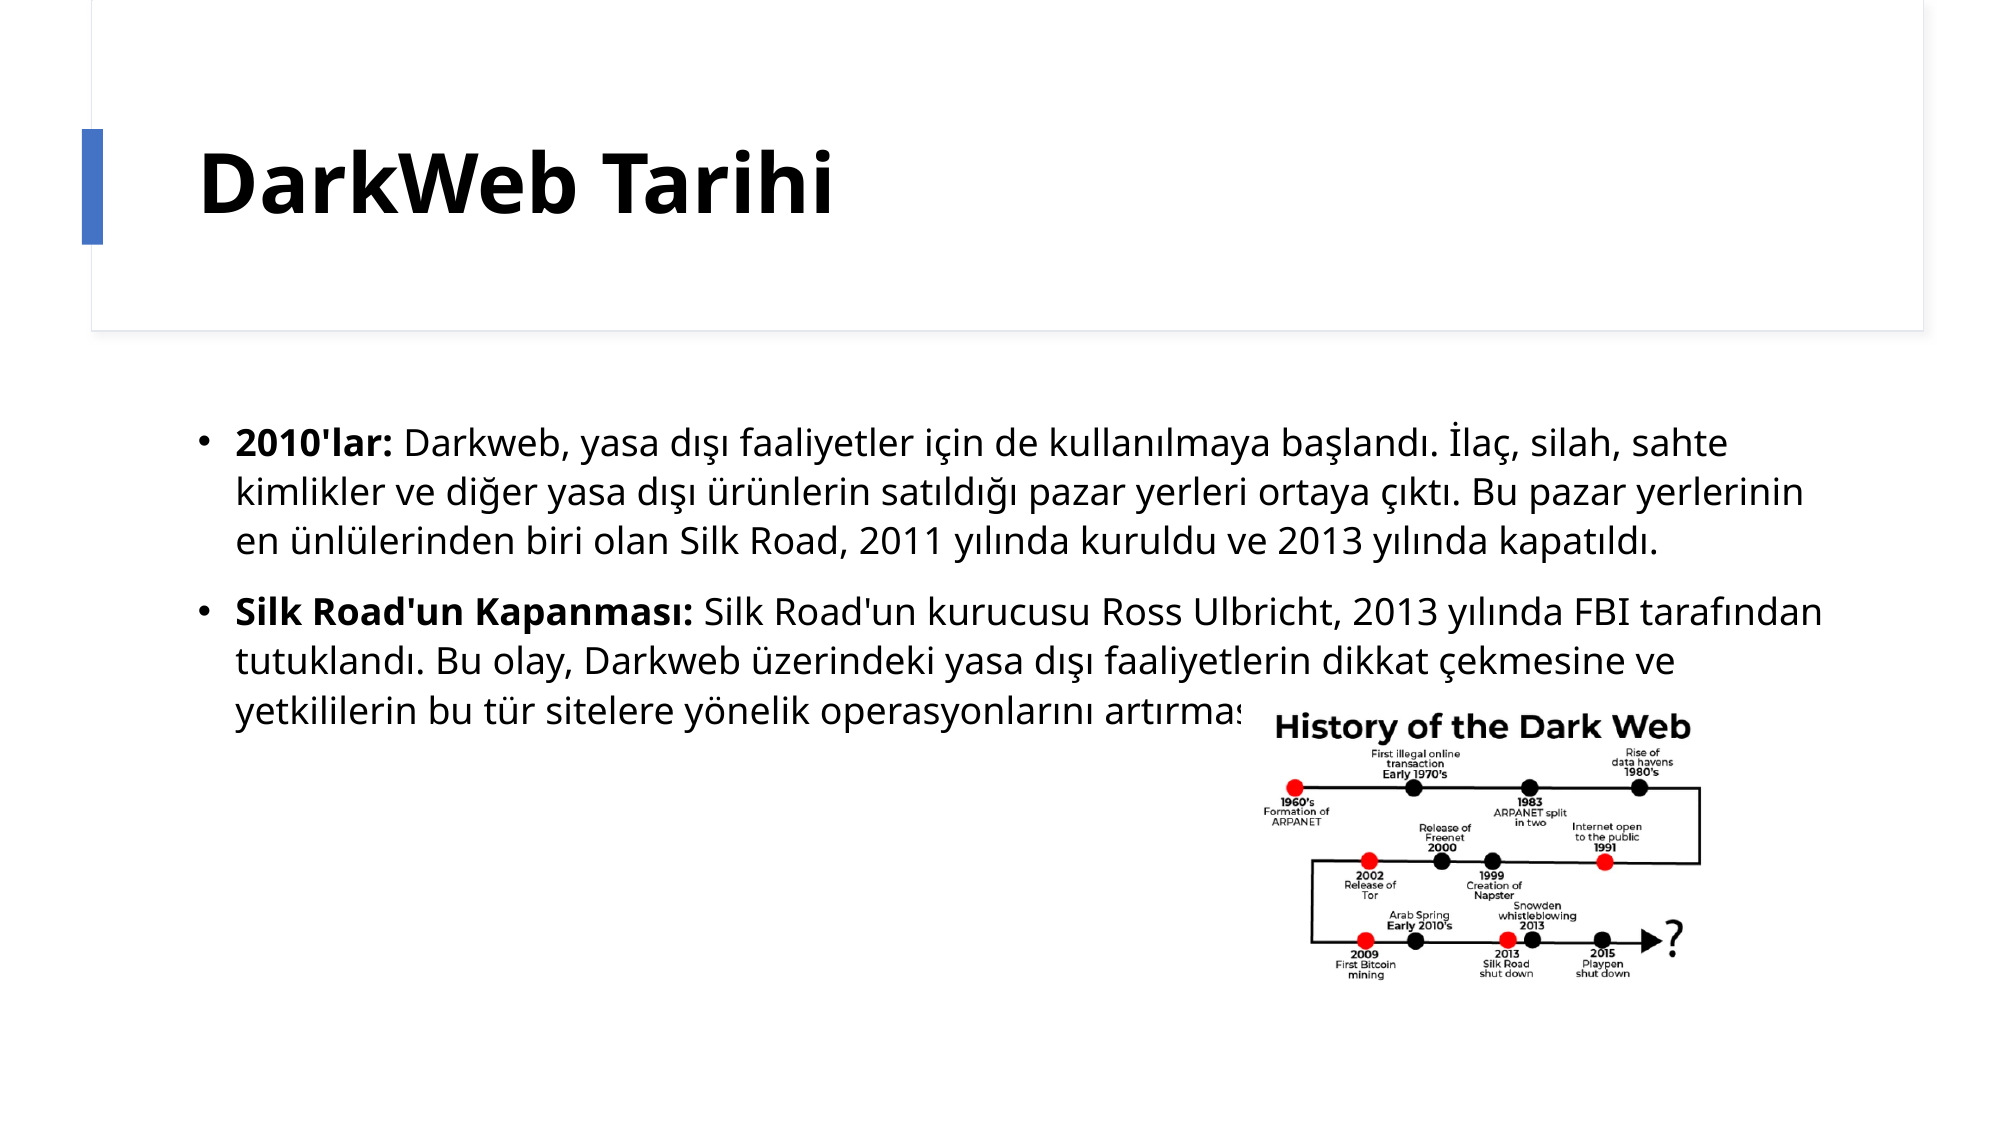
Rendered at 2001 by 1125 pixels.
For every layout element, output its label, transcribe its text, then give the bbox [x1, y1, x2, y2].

picture [1241, 694, 1755, 1013]
title DarkWeb Tarihi [183, 90, 1851, 284]
list 2010'lar: Darkweb, yasa dışı faaliyetler için de kullanılmaya başlandı. İlaç, silah, sahte kimlikler ve diğer yasa dışı ürünlerin satıldığı pazar yerleri ortaya çıktı. Bu pazar yerlerinin en ünlülerinden biri olan Silk Road, 2011 yılında kuruldu ve 2013 yılında kapatıldı. Silk Road'un Kapanması: Silk Road'un kurucusu Ross Ulbricht, 2013 yılında FBI tarafından tutuklandı. Bu olay, Darkweb üzerindeki yasa dışı faaliyetlerin dikkat çekmesine ve yetkililerin bu tür sitelere yönelik operasyonlarını artırmasına neden oldu. [183, 406, 1851, 1013]
